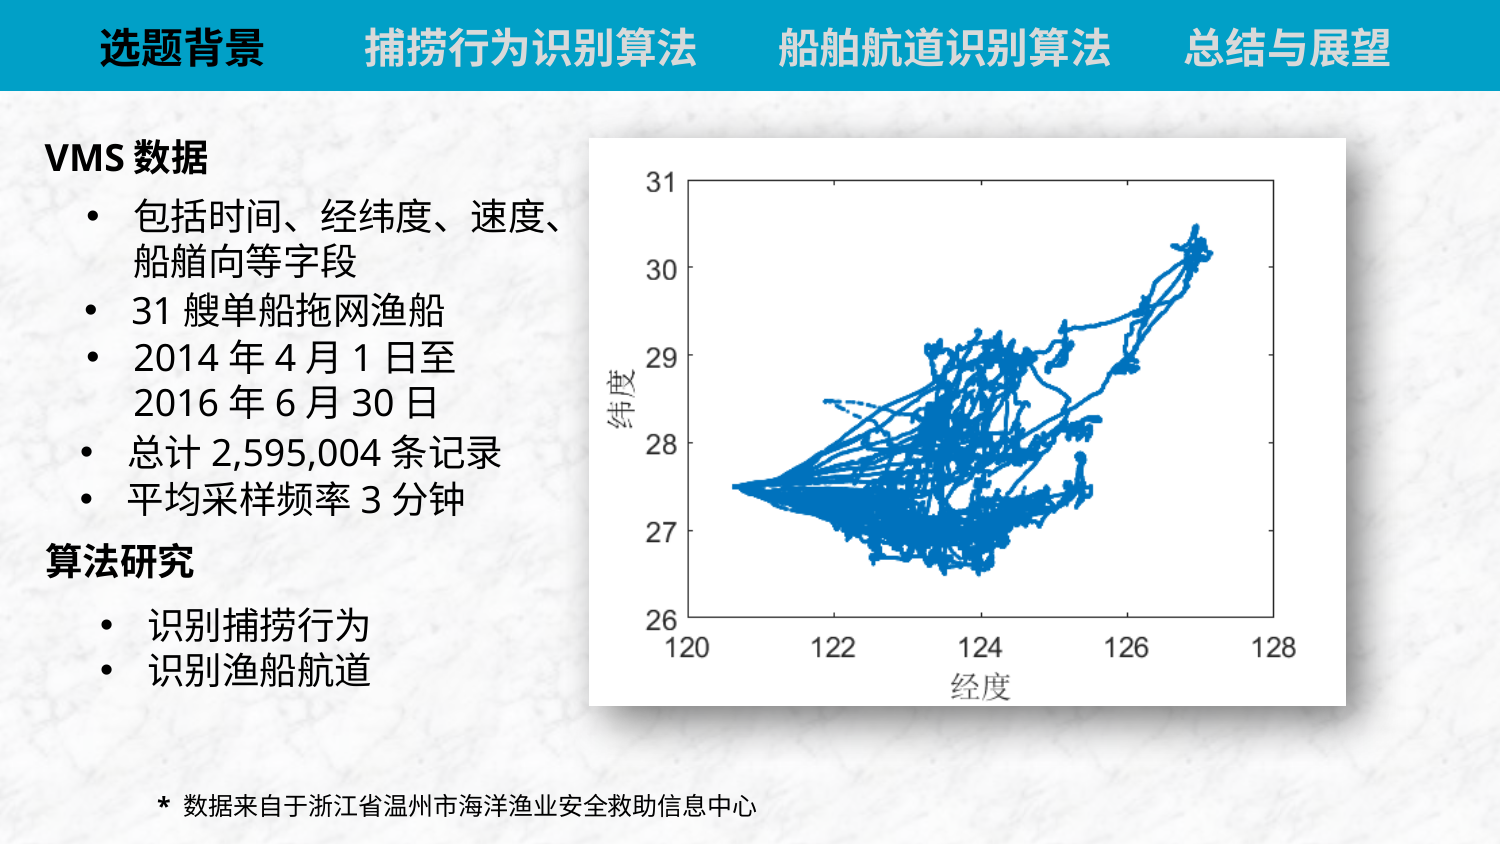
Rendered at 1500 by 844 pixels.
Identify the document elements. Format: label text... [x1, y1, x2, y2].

text_box 2014年4月1日至2016年6月30日 [71, 326, 505, 421]
text_box [0, 0, 1500, 91]
text_box 捕捞行为识别算法 [349, 13, 714, 79]
text_box 船舶航道识别算法 [763, 13, 1128, 79]
text_box VMS数据 [29, 126, 224, 187]
text_box 包括时间、经纬度、速度、船艏向等字段 [71, 185, 584, 291]
text_box 总结与展望 [1169, 13, 1408, 79]
text_box 识别捕捞行为 识别渔船航道 [85, 594, 388, 700]
text_box 算法研究 [30, 530, 211, 590]
picture [589, 138, 1346, 706]
text_box 总计2,595,004条记录 [65, 421, 518, 482]
text_box 31艘单船拖网渔船 [69, 279, 461, 340]
text_box 选题背景 [84, 13, 282, 79]
text_box * 数据来自于浙江省温州市海洋渔业安全救助信息中心 [142, 783, 1057, 828]
text_box 平均采样频率3分钟 [65, 468, 481, 529]
